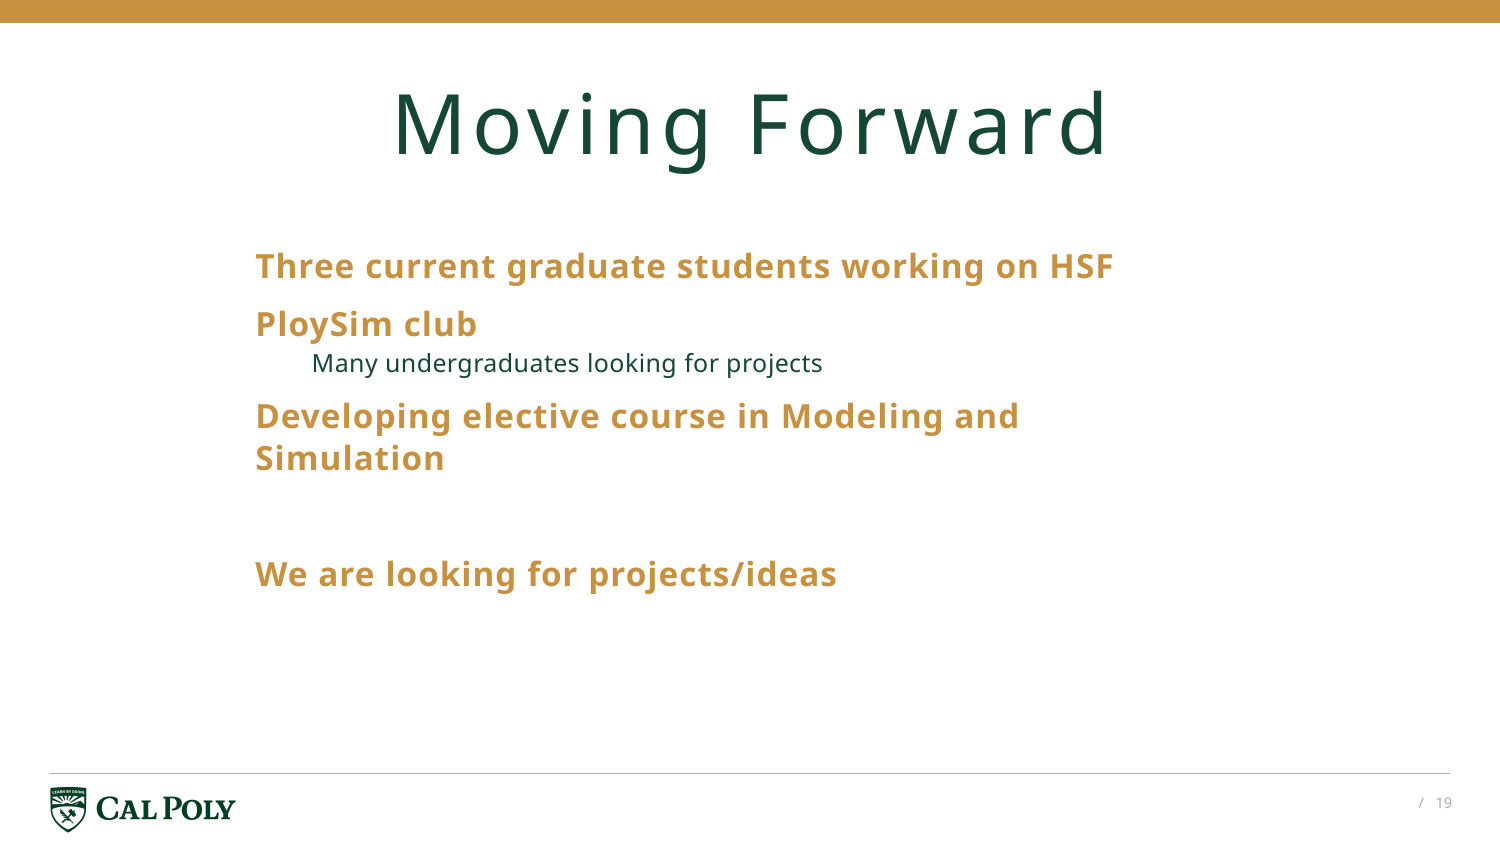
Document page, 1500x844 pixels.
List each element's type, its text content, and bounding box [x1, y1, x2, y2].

slide_number 19 [1400, 781, 1467, 827]
list Three current graduate students working on HSF PloySim club Many undergraduates looking for projects Developing elective course in Modeling and Simulation We are looking for projects/ideas [240, 235, 1202, 299]
title Moving Forward [103, 89, 1397, 167]
